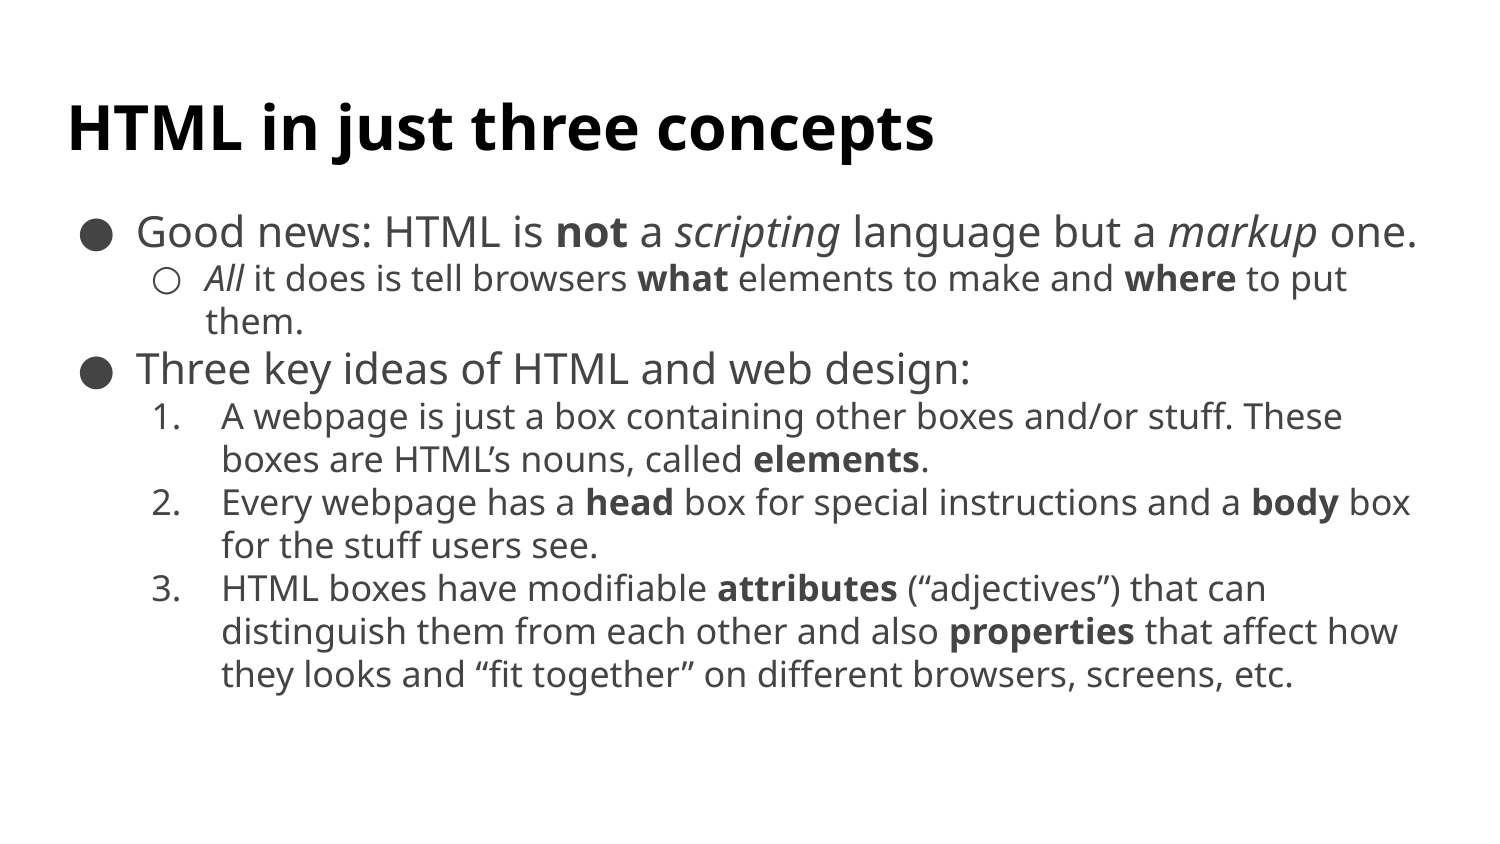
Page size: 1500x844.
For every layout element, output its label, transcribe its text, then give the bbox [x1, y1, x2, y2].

title HTML in just three concepts [51, 72, 1449, 176]
list Good news: HTML is not a scripting language but a markup one. All it does is tell browsers what elements to make and where to put them. Three key ideas of HTML and web design: A webpage is just a box containing other boxes and/or stuff. These boxes are HTML’s nouns, called elements. Every webpage has a head box for special instructions and a body box for the stuff users see. HTML boxes have modifiable attributes (“adjectives”) that can distinguish them from each other and also properties that affect how they looks and “fit together” on different browsers, screens, etc. [51, 189, 1449, 750]
